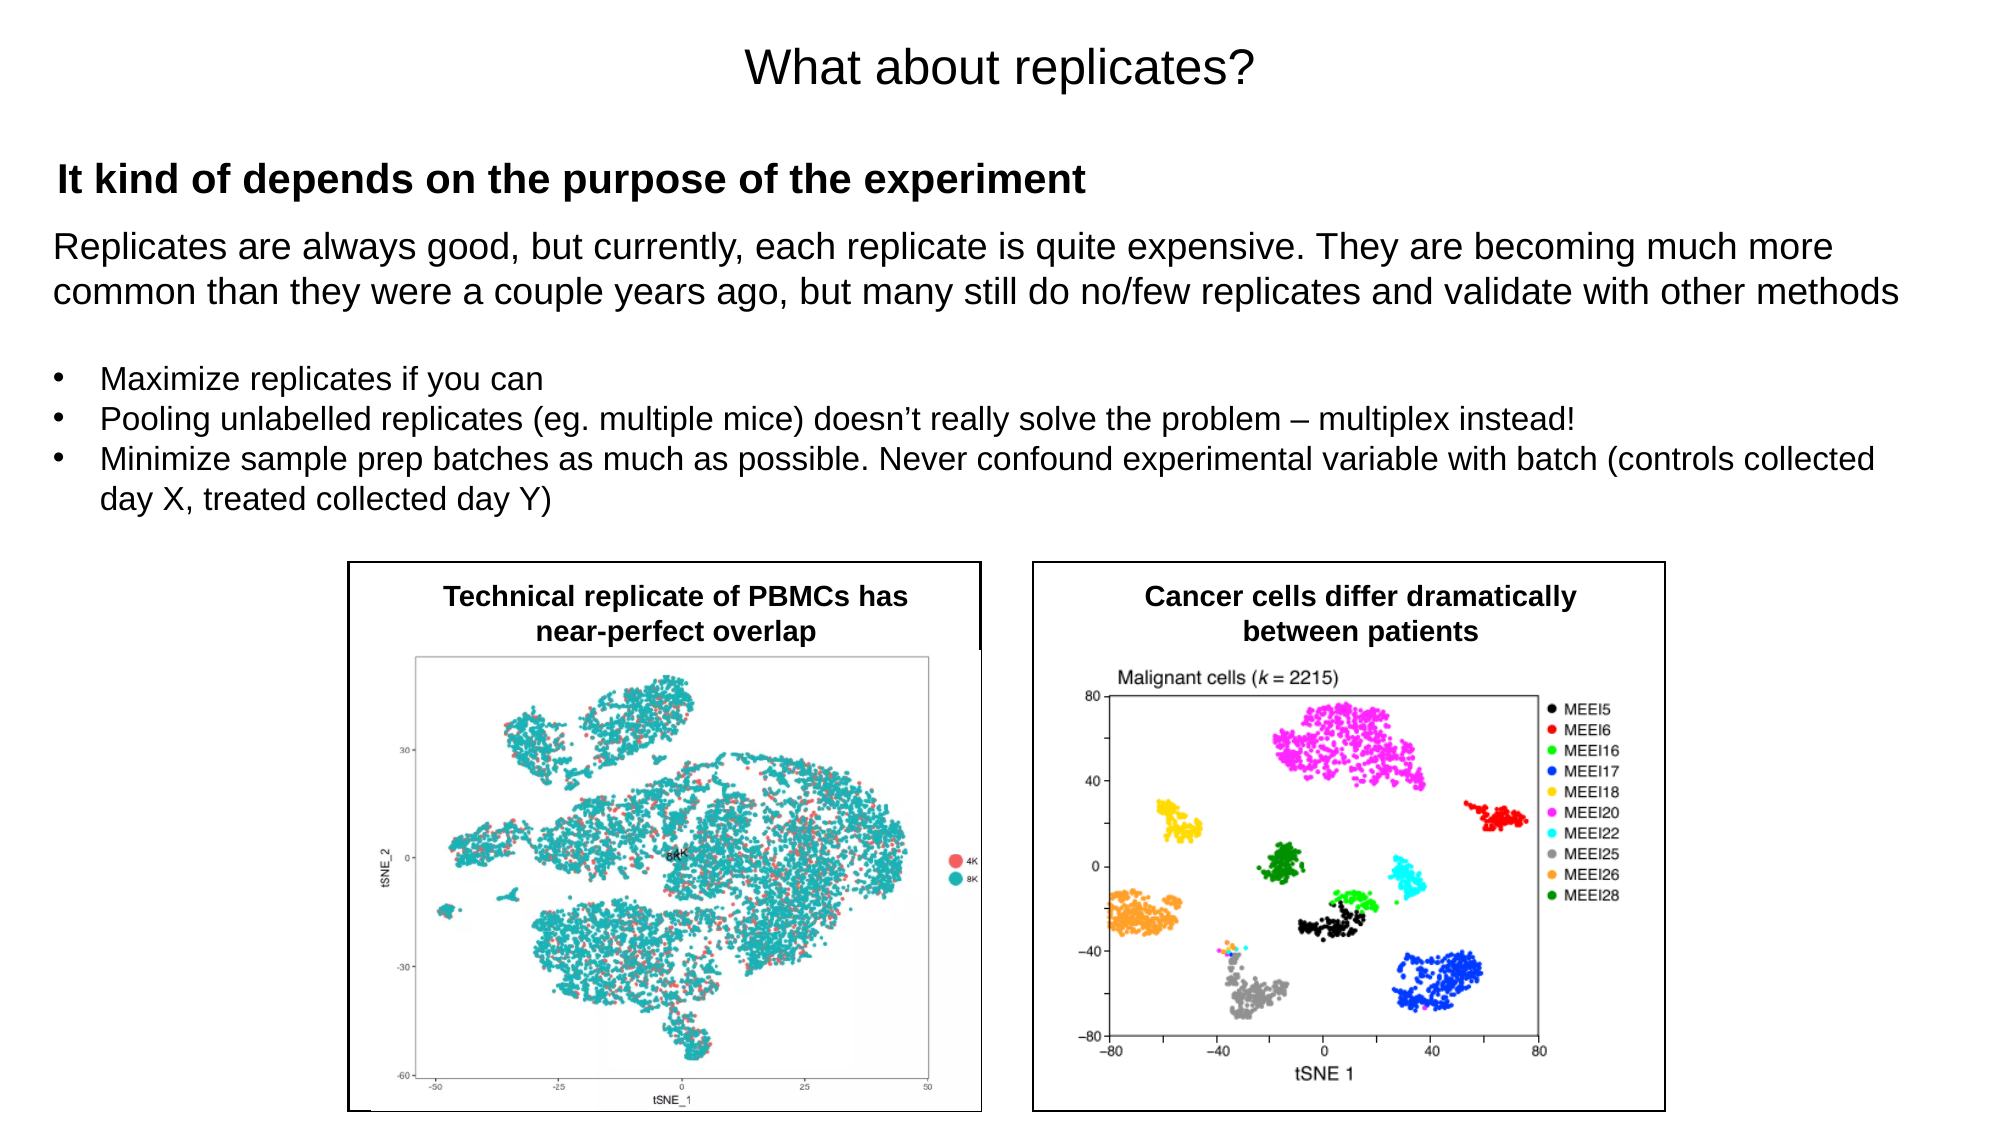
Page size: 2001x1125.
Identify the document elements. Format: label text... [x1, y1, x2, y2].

text_box What about replicates? [0, 26, 2000, 102]
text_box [1033, 562, 1666, 1111]
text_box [348, 562, 981, 1111]
text_box It kind of depends on the purpose of the experiment [42, 144, 1102, 210]
text_box Replicates are always good, but currently, each replicate is quite expensive. They are becoming much more common than they were a couple years ago, but many still do no/few replicates and validate with other methods Maximize replicates if you can Pooling unlabelled replicates (eg. multiple mice) doesn’t really solve the problem – multiplex instead! Minimize sample prep batches as much as possible. Never confound experimental variable with batch (controls collected day X, treated collected day Y) [38, 214, 1935, 524]
